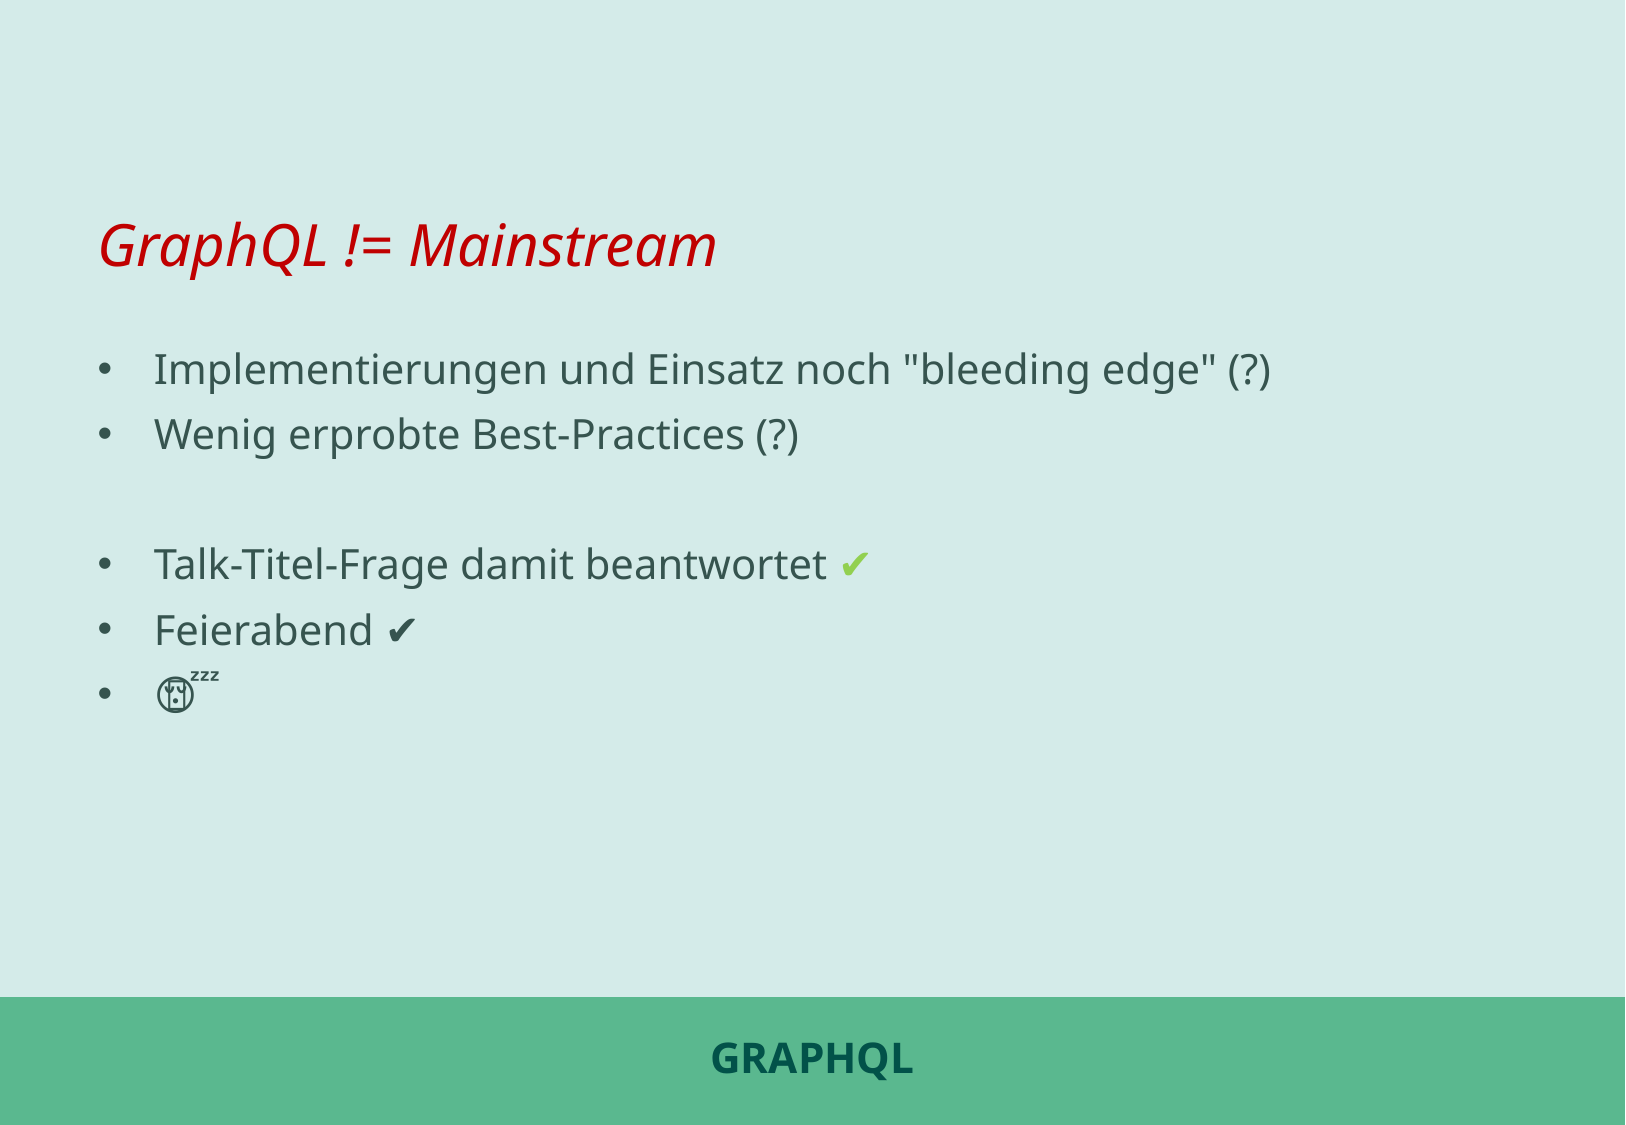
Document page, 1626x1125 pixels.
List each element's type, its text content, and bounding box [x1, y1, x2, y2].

title GraphQL [0, 995, 1625, 1125]
text_box GraphQL != Mainstream Implementierungen und Einsatz noch "bleeding edge" (?) Wenig erprobte Best-Practices (?) Talk-Titel-Frage damit beantwortet ✔ Feierabend ✔ 🛌 😴 [82, 200, 1543, 1032]
